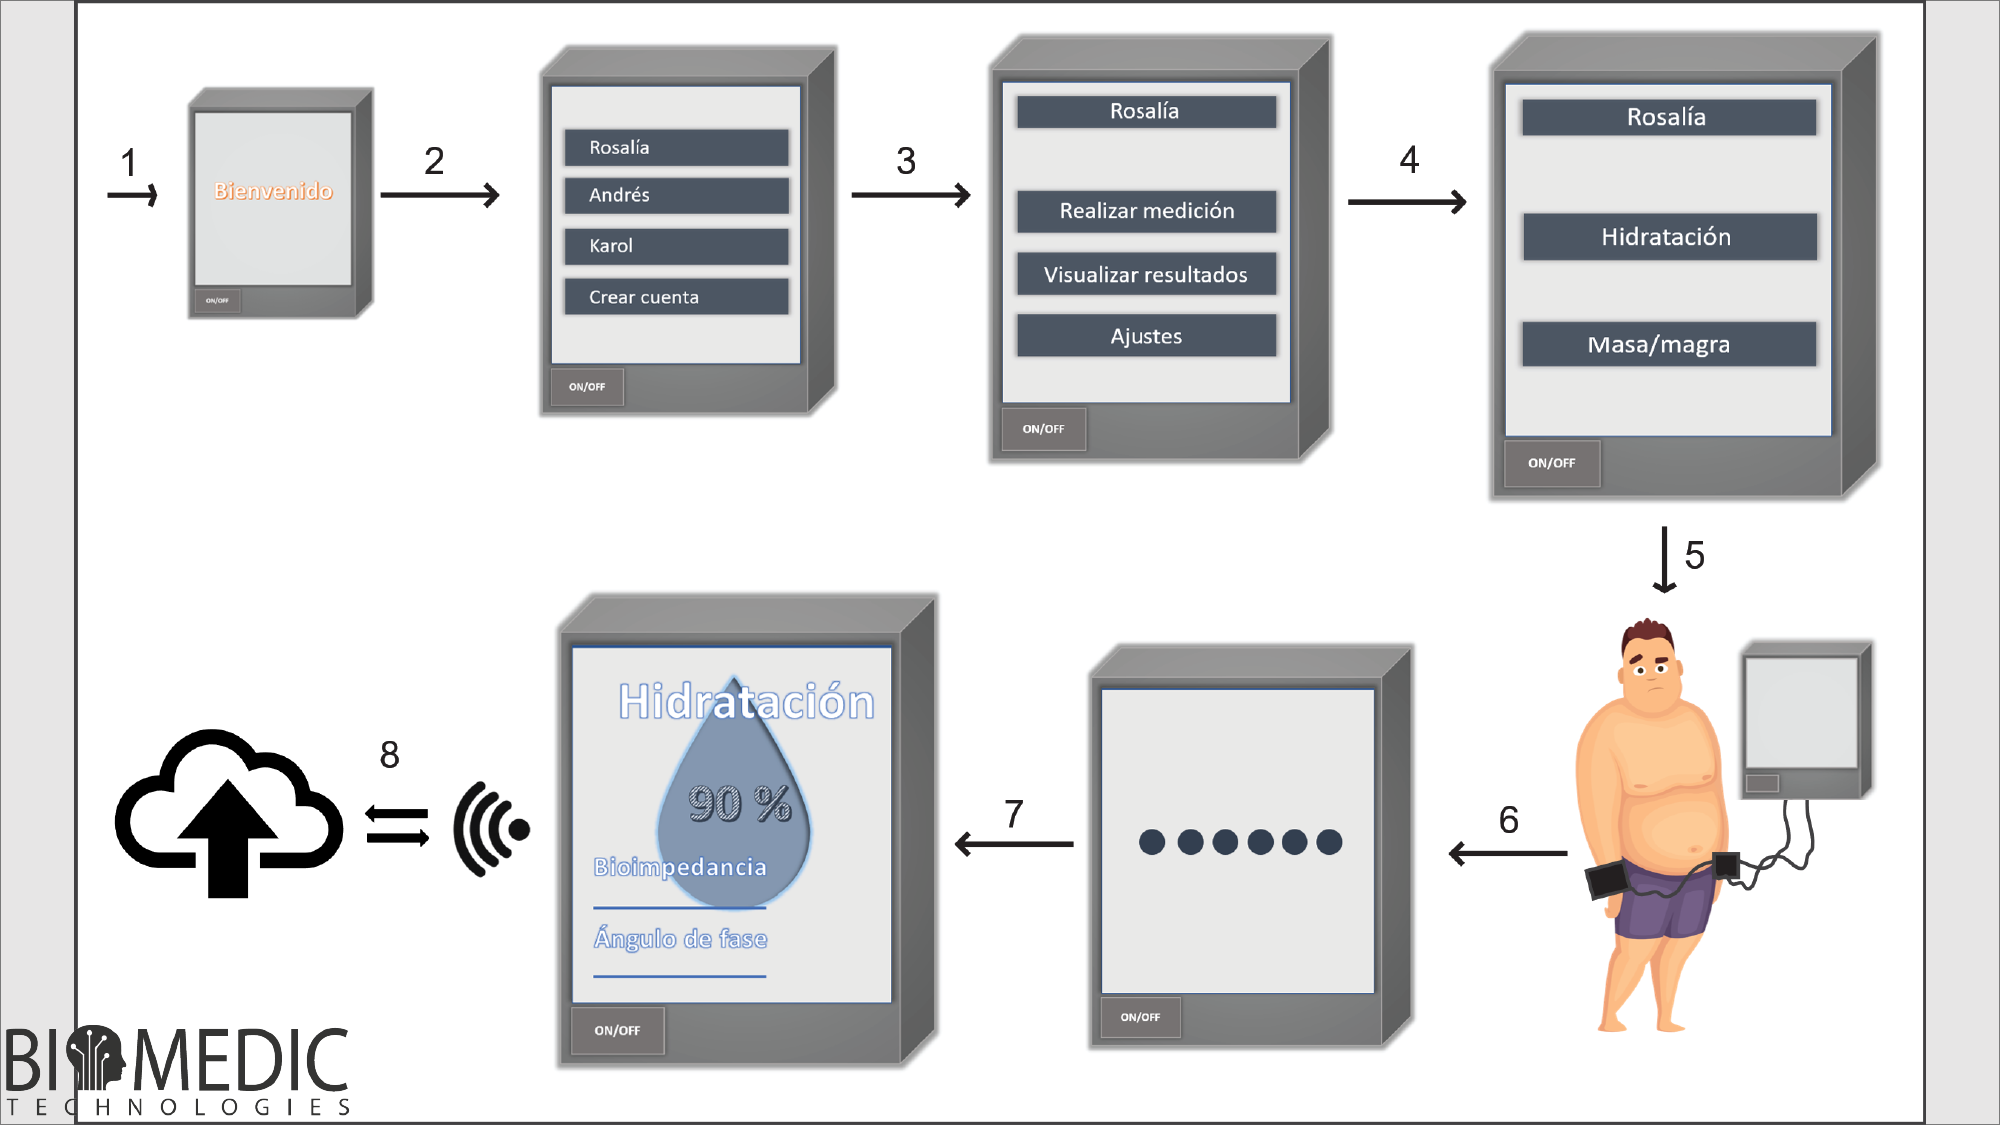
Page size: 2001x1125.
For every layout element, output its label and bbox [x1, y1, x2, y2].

text_box [1926, 0, 2000, 1125]
picture [0, 0, 1926, 1125]
text_box [0, 0, 74, 1014]
